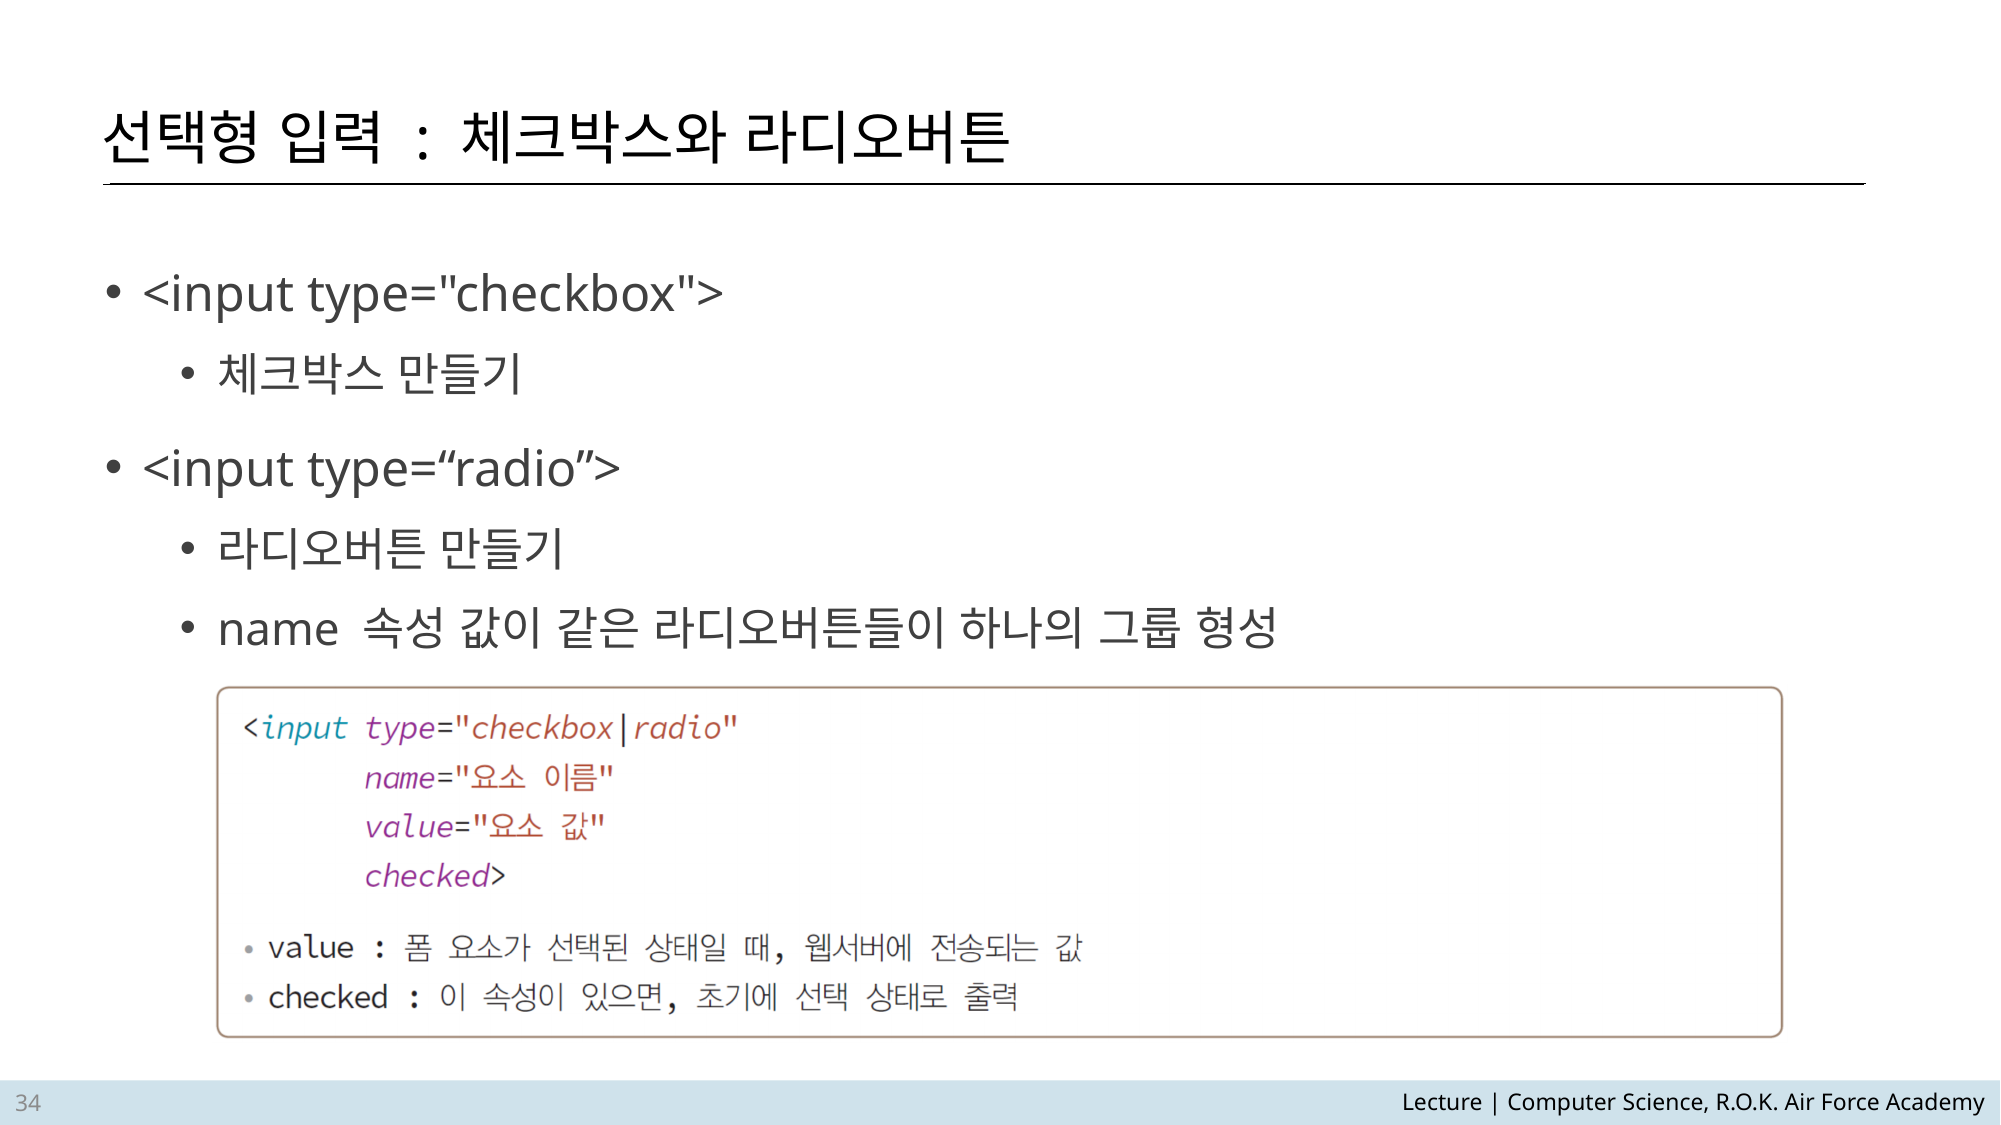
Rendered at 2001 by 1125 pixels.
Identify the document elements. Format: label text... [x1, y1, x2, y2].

slide_number 34 [0, 1086, 114, 1123]
list <input type="checkbox"> 체크박스 만들기 <input type=“radio”> 라디오버튼 만들기 name 속성 값이 같은 라디오버튼들이 하나의 그룹 형성 [89, 238, 1863, 1014]
picture [212, 684, 1788, 1044]
list 선택형 입력 : 체크박스와 라디오버튼 [90, 109, 1862, 172]
